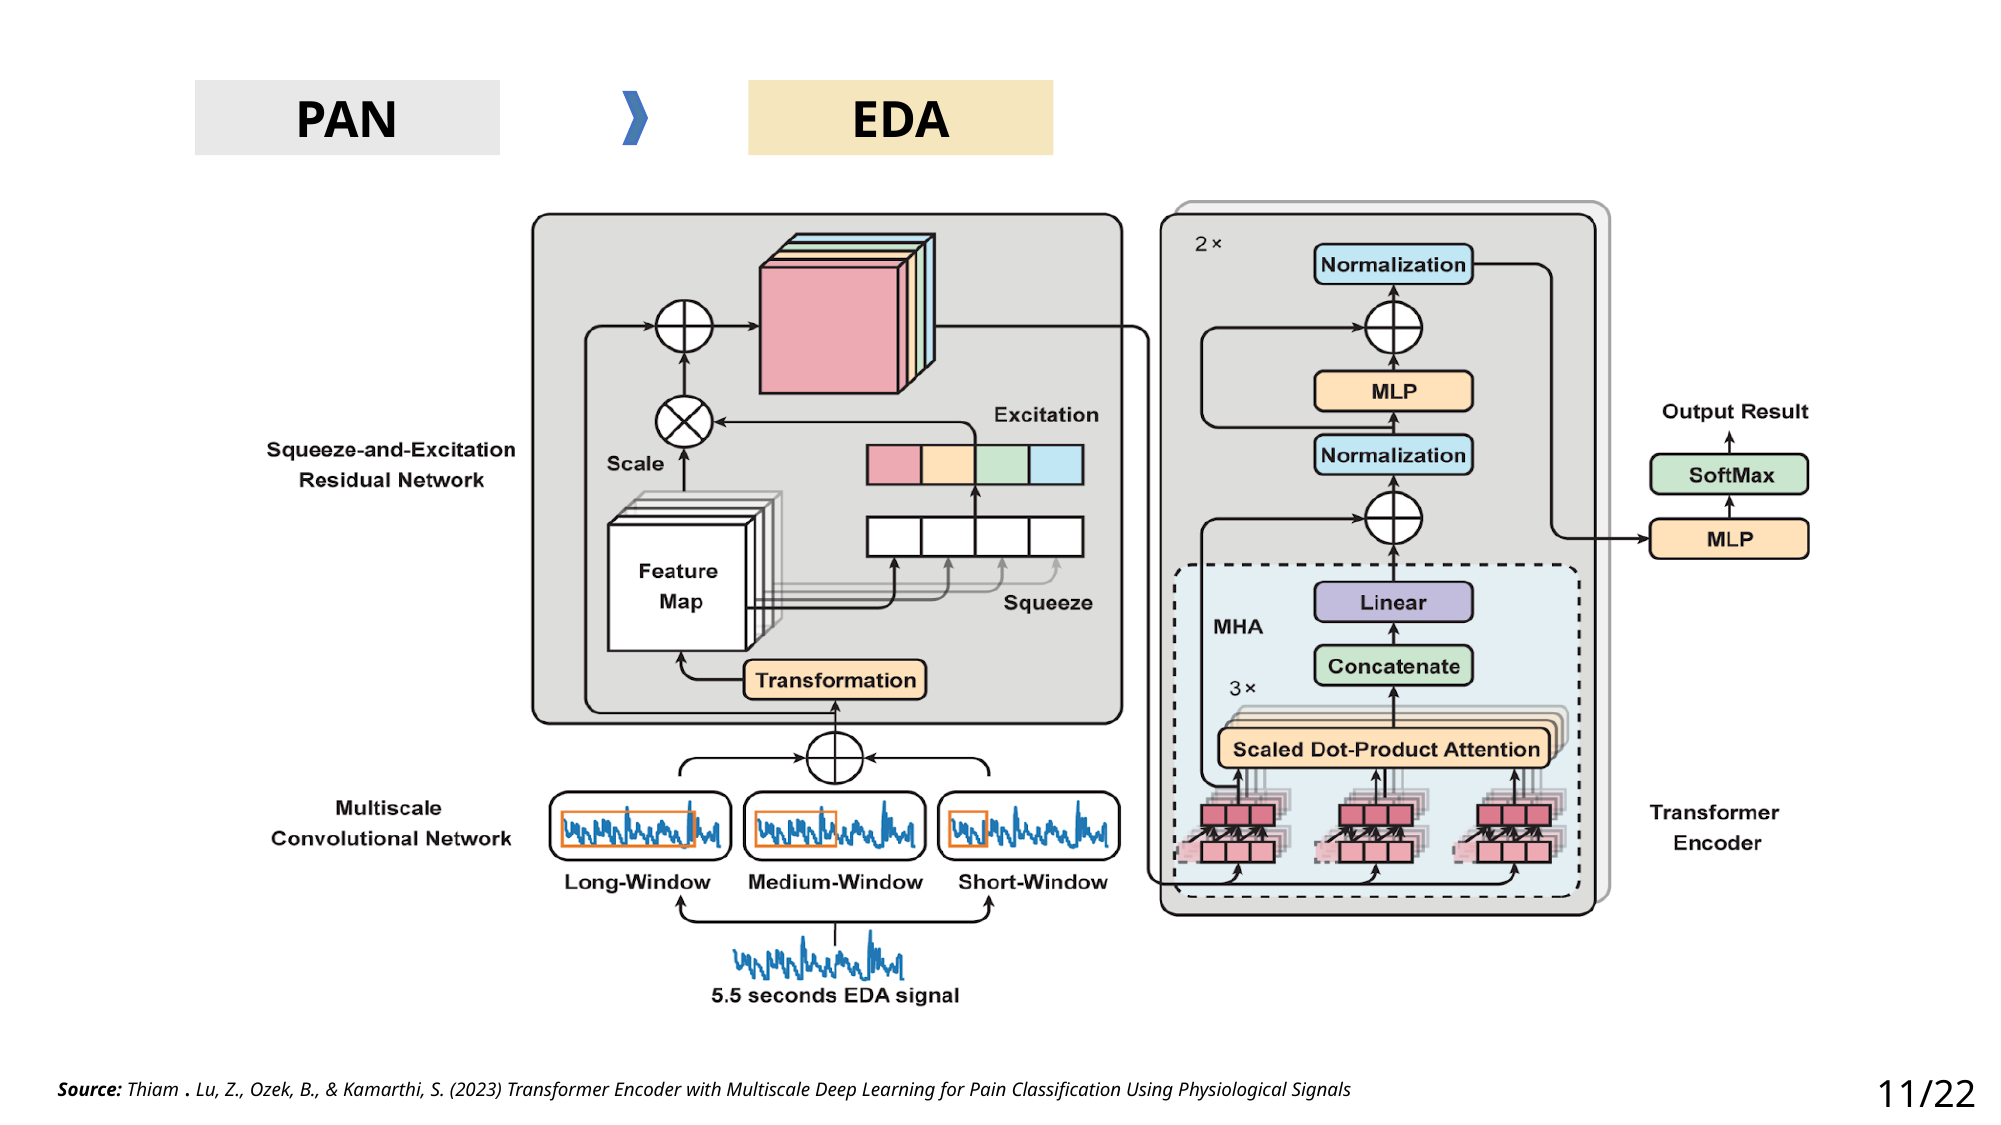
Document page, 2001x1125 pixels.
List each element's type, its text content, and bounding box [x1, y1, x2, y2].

text_box PAN [194, 80, 500, 156]
text_box 11/22 [1861, 1062, 1996, 1123]
text_box [622, 90, 649, 146]
text_box EDA [748, 80, 1054, 156]
text_box Source: Thiam . Lu, Z., Ozek, B., & Kamarthi, S. (2023) Transformer Encoder with Multiscale Deep Learning for Pain Classification Using Physiological Signals [42, 1063, 1555, 1109]
picture [266, 200, 1810, 1011]
